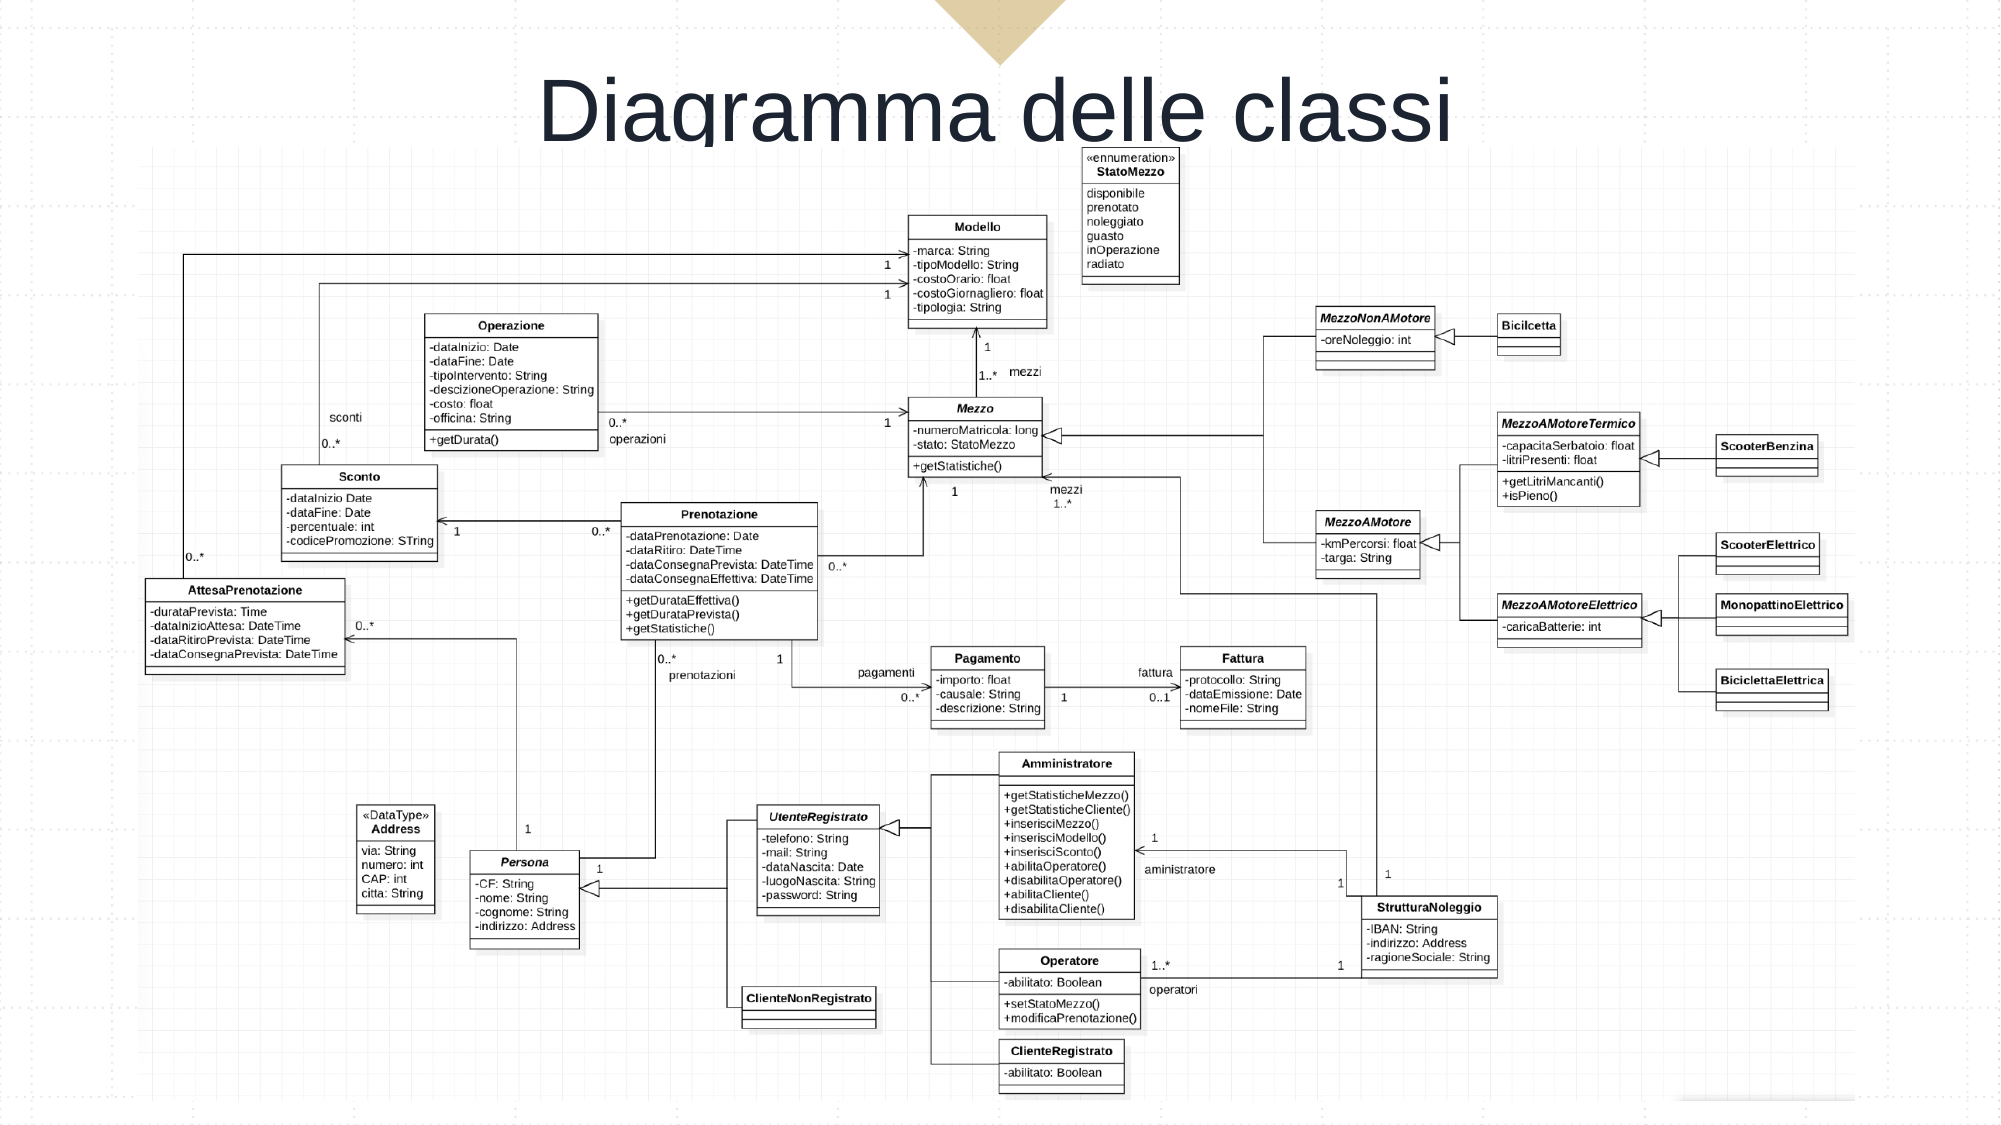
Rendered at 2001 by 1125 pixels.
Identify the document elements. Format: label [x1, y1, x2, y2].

picture [137, 147, 1855, 1101]
text_box [0, 0, 2000, 1125]
